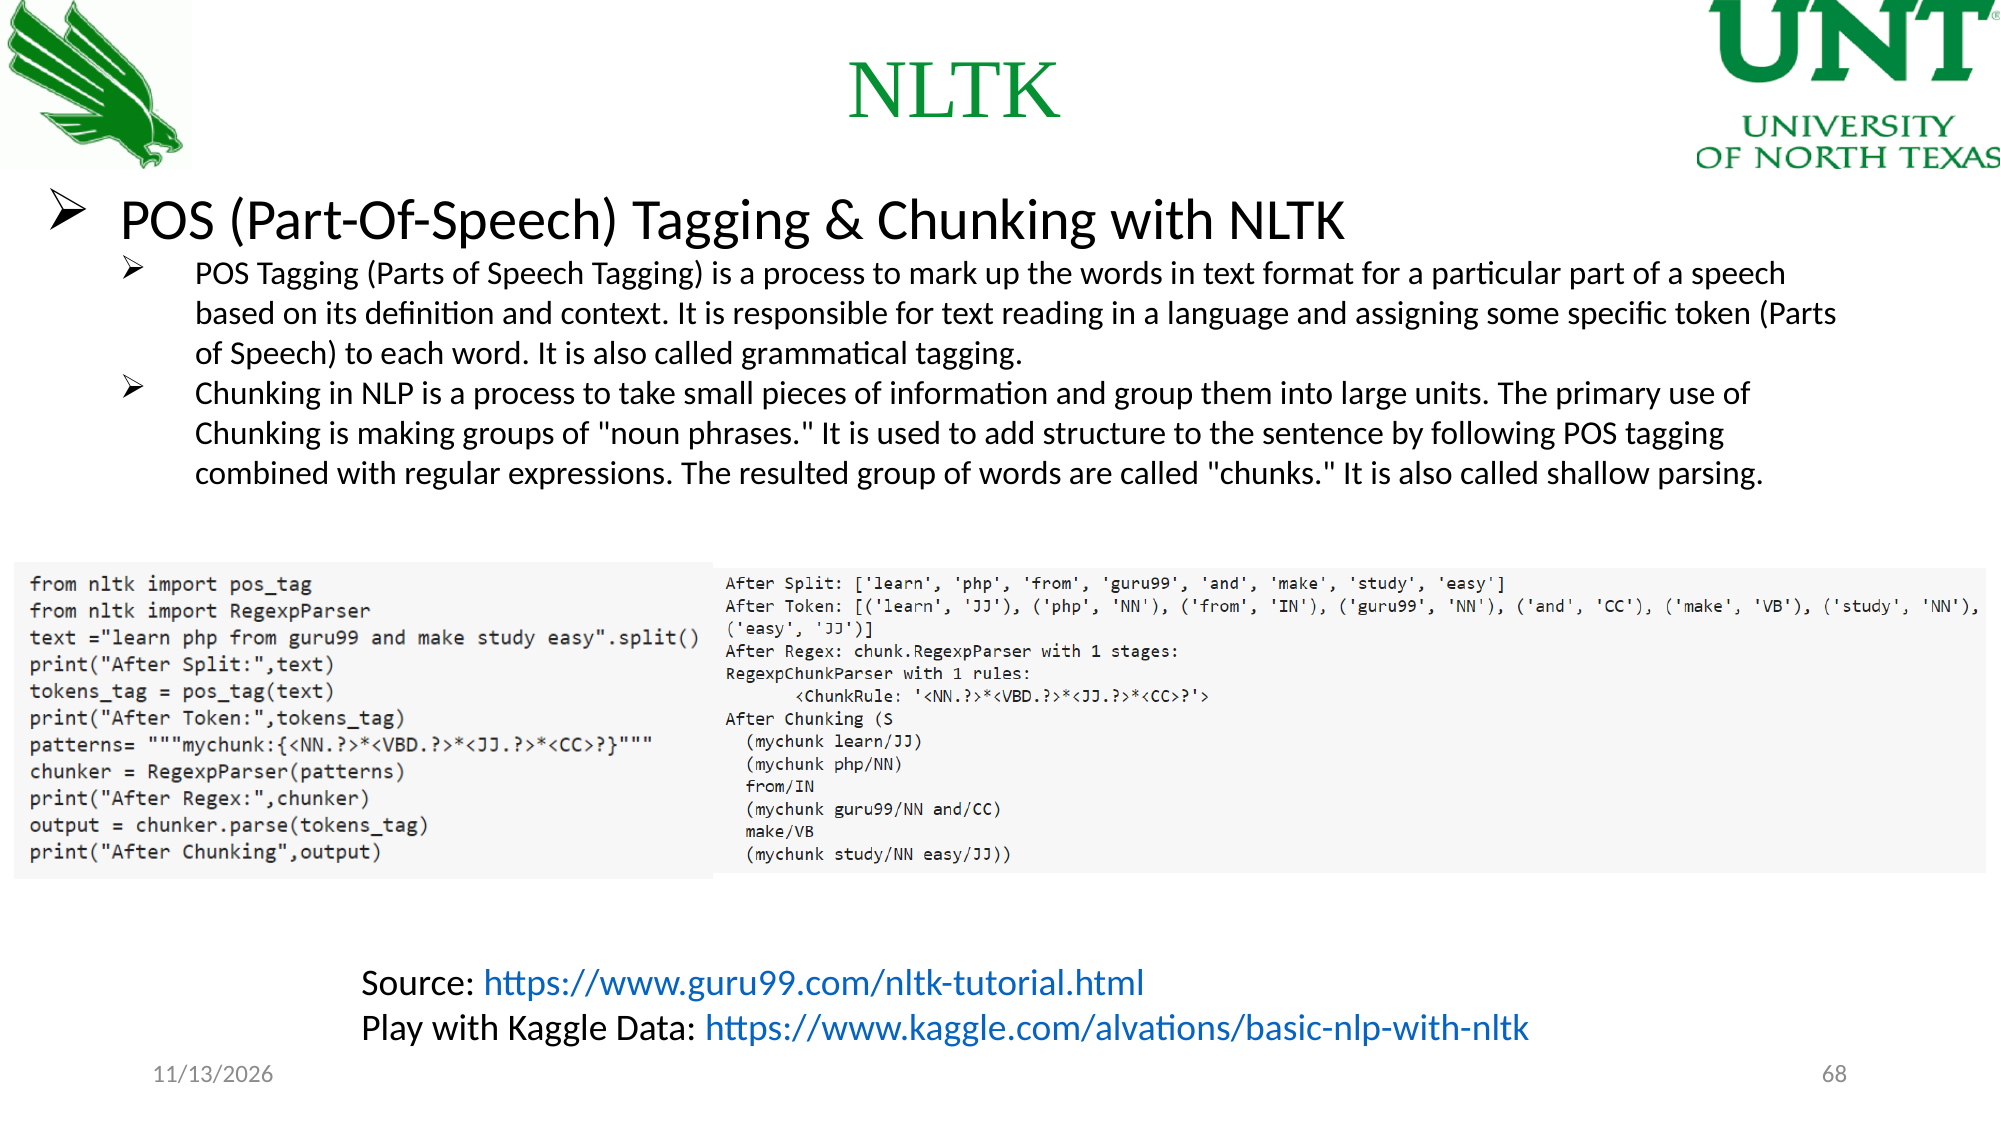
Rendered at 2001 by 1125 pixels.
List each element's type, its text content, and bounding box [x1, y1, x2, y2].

text_box POS (Part-Of-Speech) Tagging & Chunking with NLTK POS Tagging (Parts of Speech Tagging) is a process to mark up the words in text format for a particular part of a speech based on its definition and context. It is responsible for text reading in a language and assigning some specific token (Parts of Speech) to each word. It is also called grammatical tagging. Chunking in NLP is a process to take small pieces of information and group them into large units. The primary use of Chunking is making groups of "noun phrases." It is used to add structure to the sentence by following POS tagging combined with regular expressions. The resulted group of words are called "chunks." It is also called shallow parsing. [30, 173, 1863, 499]
picture [0, 0, 192, 169]
picture [1697, 0, 2000, 169]
text_box NLTK [451, 37, 1459, 145]
picture [14, 562, 1986, 879]
slide_number 68 [1412, 1042, 1863, 1103]
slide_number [137, 1042, 588, 1103]
text_box Source: https://www.guru99.com/nltk-tutorial.html Play with Kaggle Data: https://www.kaggle.com/alvations/basic-nlp-with-nltk [346, 950, 1703, 1056]
